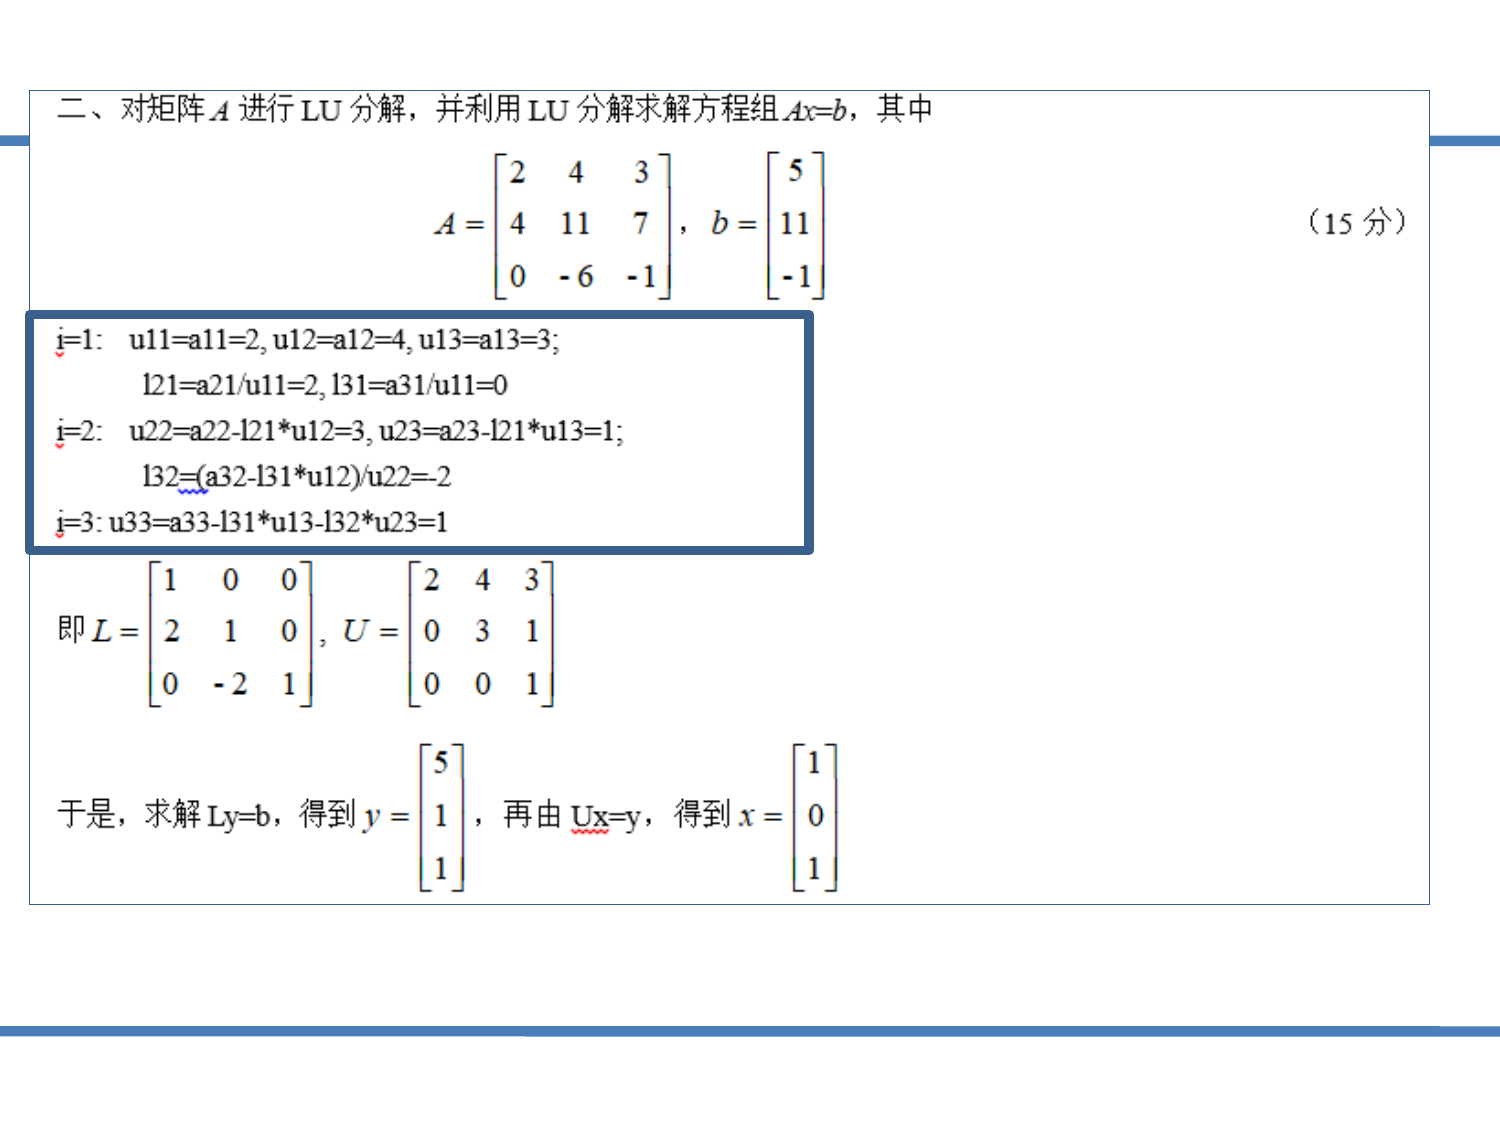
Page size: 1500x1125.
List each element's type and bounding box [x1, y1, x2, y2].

picture [29, 89, 1430, 906]
